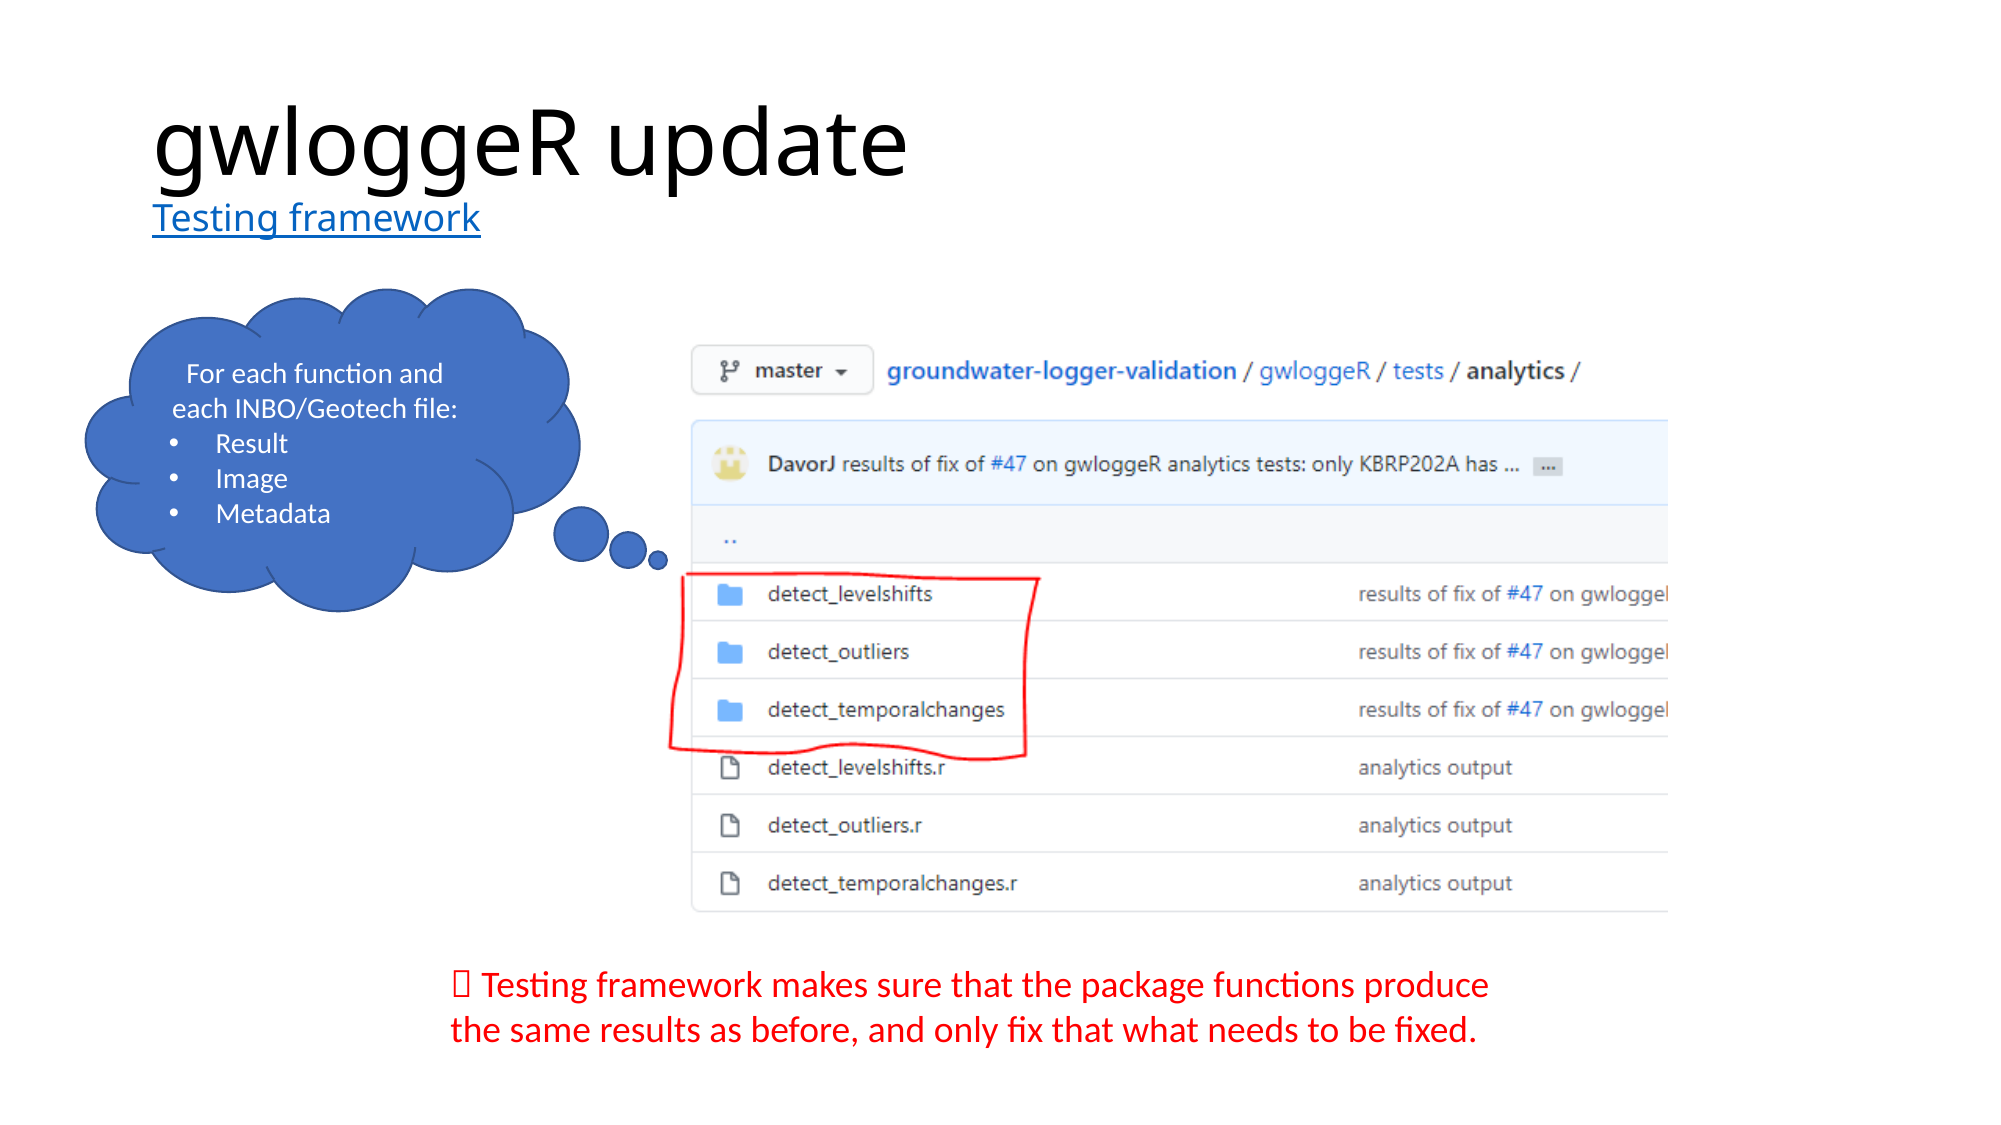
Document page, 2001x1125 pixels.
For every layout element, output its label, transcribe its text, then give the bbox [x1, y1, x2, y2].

text_box For each function and each INBO/Geotech file: Result Image Metadata [84, 288, 581, 613]
title gwloggeR update Testing framework [137, 59, 1863, 278]
text_box For each function and each INBO/Geotech file: Result Image Metadata [553, 506, 610, 562]
text_box For each function and each INBO/Geotech file: Result Image Metadata [609, 531, 647, 569]
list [649, 323, 1667, 986]
text_box  Testing framework makes sure that the package functions produce the same results as before, and only fix that what needs to be fixed. [435, 952, 1565, 1058]
